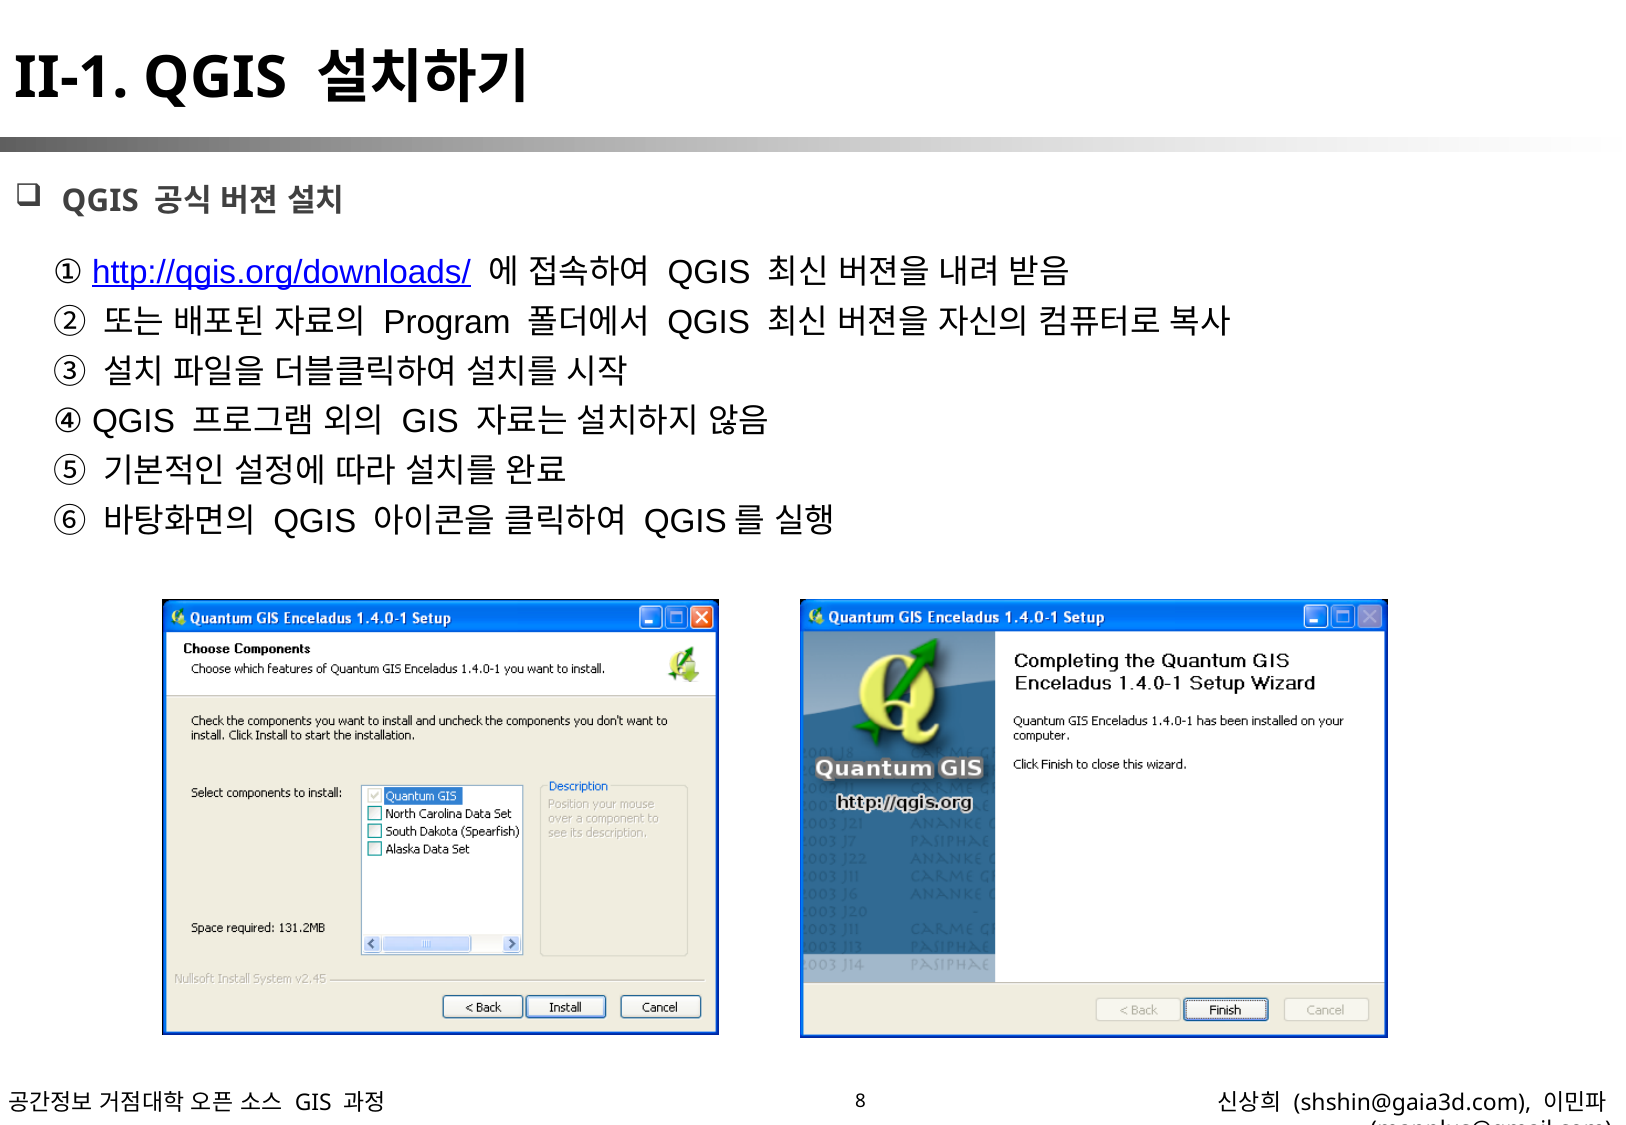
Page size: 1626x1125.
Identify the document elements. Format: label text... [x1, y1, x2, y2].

slide_number 8 [670, 1086, 1050, 1118]
picture [162, 599, 720, 1036]
text_box QGIS 공식 버젼 설치 [0, 148, 1577, 231]
picture [799, 599, 1389, 1038]
text_box II-1. QGIS 설치하기 [0, 0, 1478, 149]
text_box ① http://qgis.org/downloads/ 에 접속하여 QGIS 최신 버젼을 내려 받음 ② 또는 배포된 자료의 Program 폴더에서 QGIS 최신 버젼을 자신의 컴퓨터로 복사 ③ 설치 파일을 더블클릭하여 설치를 시작 ④ QGIS 프로그램 외의 GIS 자료는 설치하지 않음 ⑤ 기본적인 설정에 따라 설치를 완료 ⑥ 바탕화면의 QGIS 아이콘을 클릭하여 QGIS를 실행 [44, 249, 1588, 540]
